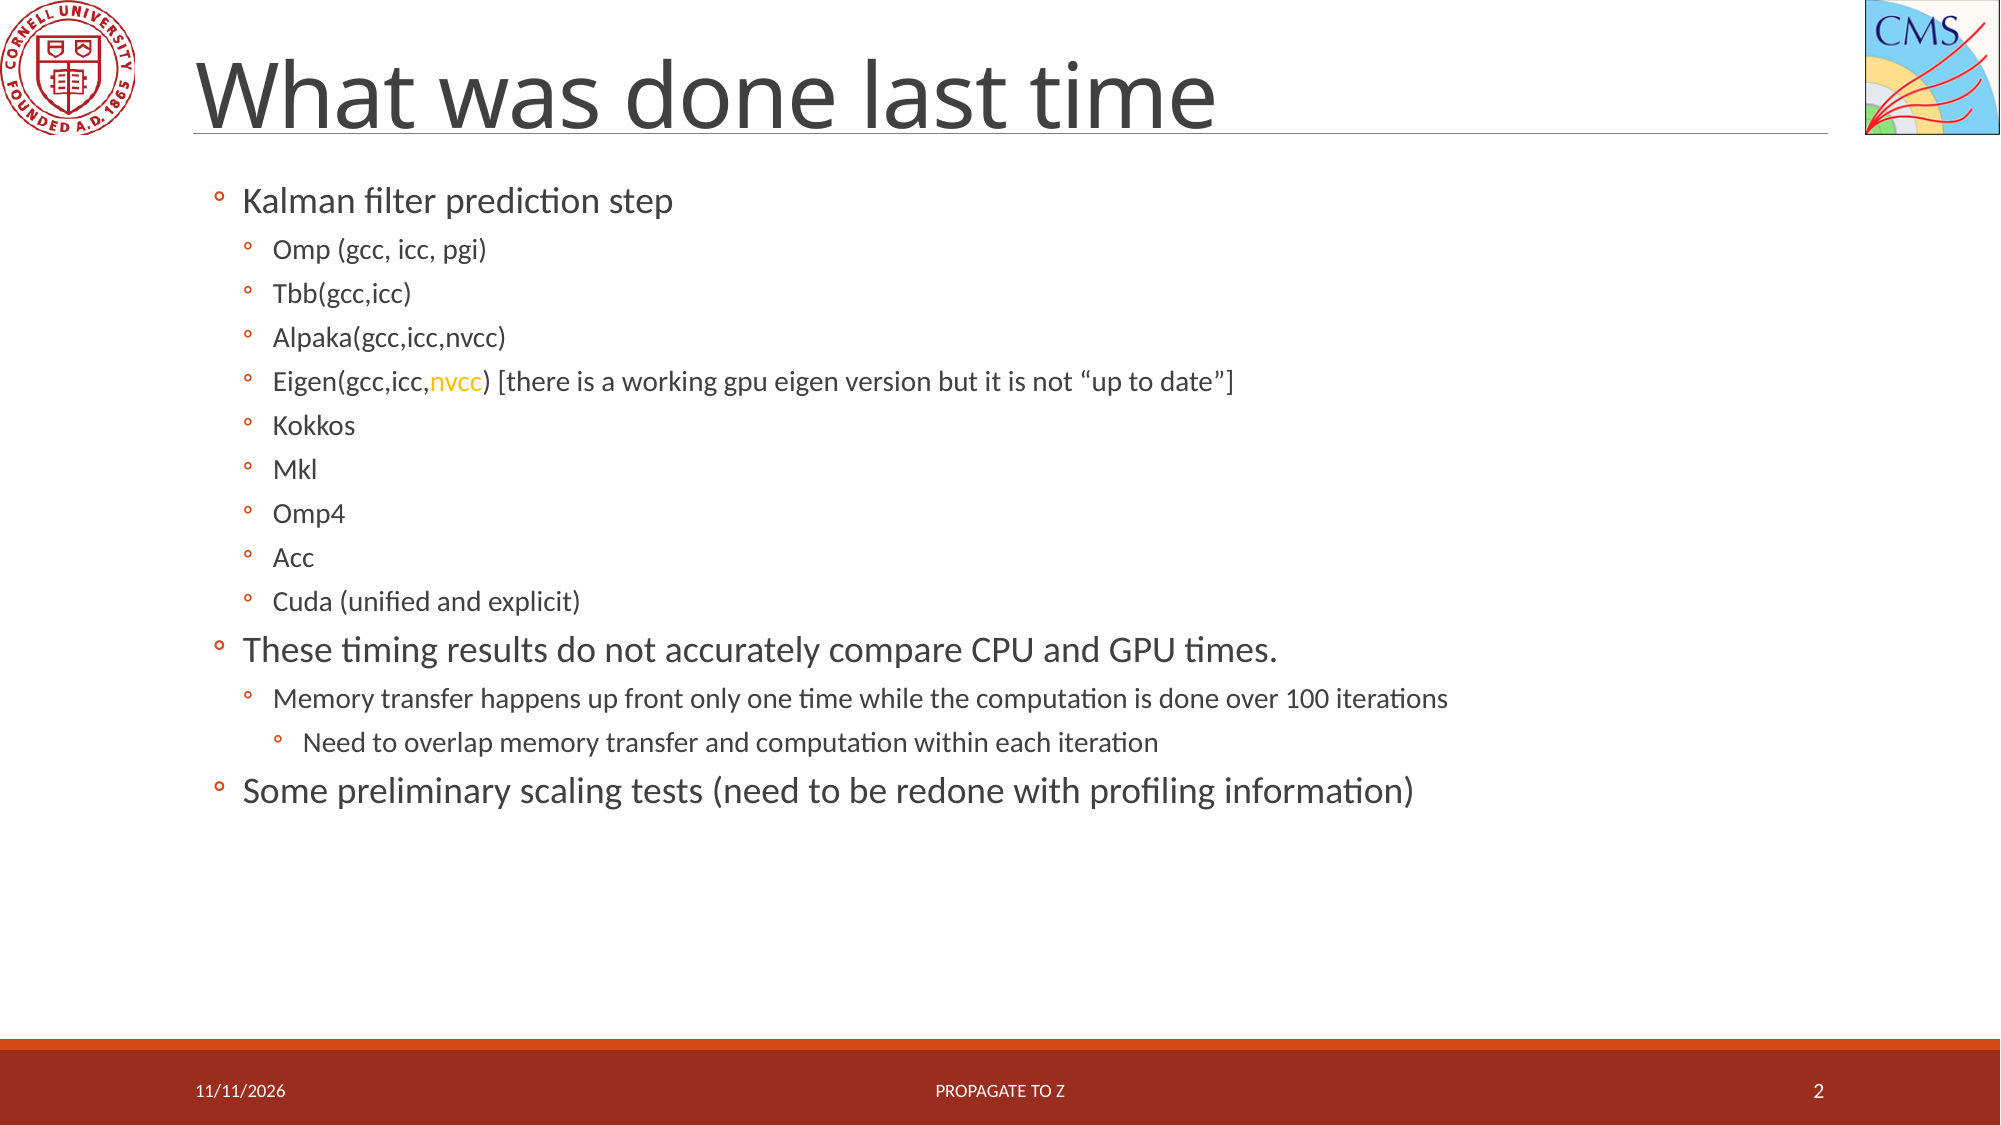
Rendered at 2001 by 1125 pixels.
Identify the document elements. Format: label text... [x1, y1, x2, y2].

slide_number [180, 1059, 586, 1120]
list Kalman filter prediction step Omp (gcc, icc, pgi) Tbb(gcc,icc) Alpaka(gcc,icc,nvcc) Eigen(gcc,icc,nvcc) [there is a working gpu eigen version but it is not “up to date”] Kokkos Mkl Omp4 Acc Cuda (unified and explicit) These timing results do not accurately compare CPU and GPU times. Memory transfer happens up front only one time while the computation is done over 100 iterations Need to overlap memory transfer and computation within each iteration Some preliminary scaling tests (need to be redone with profiling information) [180, 174, 1830, 963]
title What was done last time [180, 47, 1830, 156]
picture [1865, 0, 2000, 135]
slide_number 2 [1624, 1059, 1840, 1120]
footer Propagate to z [604, 1059, 1396, 1120]
